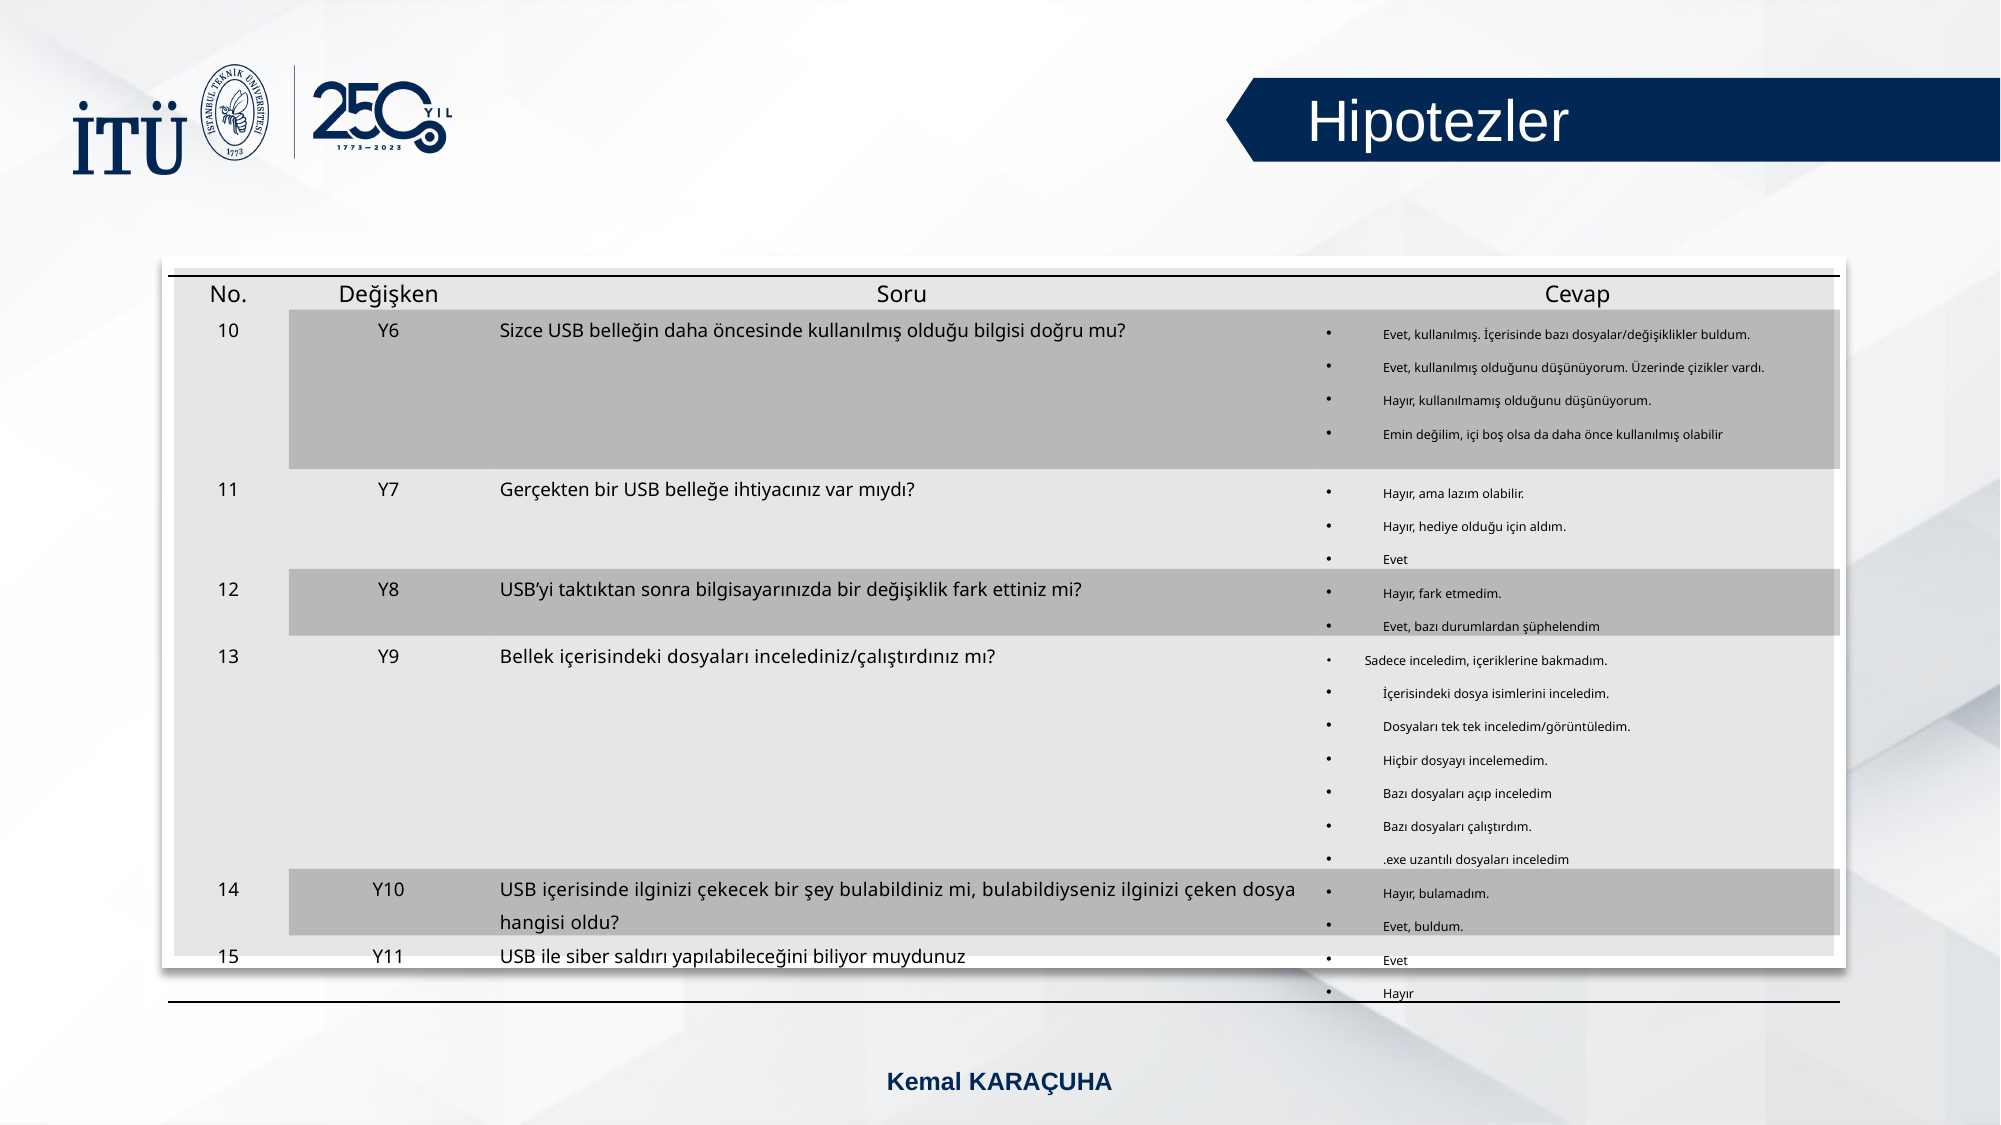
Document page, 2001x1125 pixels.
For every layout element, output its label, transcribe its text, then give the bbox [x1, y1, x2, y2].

table_header Değişken [289, 277, 489, 310]
table_cell Sadece inceledim, içeriklerine bakmadım. İçerisindeki dosya isimlerini inceledim. Dosyaları tek tek inceledim/görüntüledim. Hiçbir dosyayı incelemedim. Bazı dosyaları açıp inceledim Bazı dosyaları çalıştırdım. .exe uzantılı dosyaları inceledim [1316, 636, 1840, 869]
table_header No. [168, 277, 289, 310]
text_box [167, 261, 1841, 963]
text_box Hipotezler [1292, 75, 1585, 161]
table_cell Evet Hayır [1316, 935, 1840, 1001]
table_cell Evet, kullanılmış. İçerisinde bazı dosyalar/değişiklikler buldum. Evet, kullanılmış olduğunu düşünüyorum. Üzerinde çizikler vardı. Hayır, kullanılmamış olduğunu düşünüyorum. Emin değilim, içi boş olsa da daha önce kullanılmış olabilir [1316, 310, 1840, 469]
table_cell Hayır, fark etmedim. Evet, bazı durumlardan şüphelendim [1316, 569, 1840, 636]
table_cell Y11 [289, 935, 489, 1001]
table_cell Gerçekten bir USB belleğe ihtiyacınız var mıydı? [489, 469, 1316, 569]
table_cell Y9 [289, 636, 489, 869]
table_cell 14 [168, 869, 289, 935]
table_header Soru [489, 277, 1316, 310]
table_cell Y8 [289, 569, 489, 636]
text_box Kemal KARAÇUHA [788, 1058, 1212, 1103]
table_header Cevap [1316, 277, 1840, 310]
table_cell Y6 [289, 310, 489, 469]
table_cell 11 [168, 469, 289, 569]
table_cell 13 [168, 636, 289, 869]
table_cell Bellek içerisindeki dosyaları incelediniz/çalıştırdınız mı? [489, 636, 1316, 869]
table_cell Y7 [289, 469, 489, 569]
table_cell Y10 [289, 869, 489, 935]
table_cell 10 [168, 310, 289, 469]
table_cell USB ile siber saldırı yapılabileceğini biliyor muydunuz [489, 935, 1316, 1001]
table_cell 12 [168, 569, 289, 636]
picture [0, 0, 2000, 1125]
table_cell 15 [168, 935, 289, 1001]
table_cell Hayır, ama lazım olabilir. Hayır, hediye olduğu için aldım. Evet [1316, 469, 1840, 569]
table_cell Sizce USB belleğin daha öncesinde kullanılmış olduğu bilgisi doğru mu? [489, 310, 1316, 469]
table_cell USB içerisinde ilginizi çekecek bir şey bulabildiniz mi, bulabildiyseniz ilginizi çeken dosya hangisi oldu? [489, 869, 1316, 935]
table_cell Hayır, bulamadım. Evet, buldum. [1316, 869, 1840, 935]
table_cell USB’yi taktıktan sonra bilgisayarınızda bir değişiklik fark ettiniz mi? [489, 569, 1316, 636]
